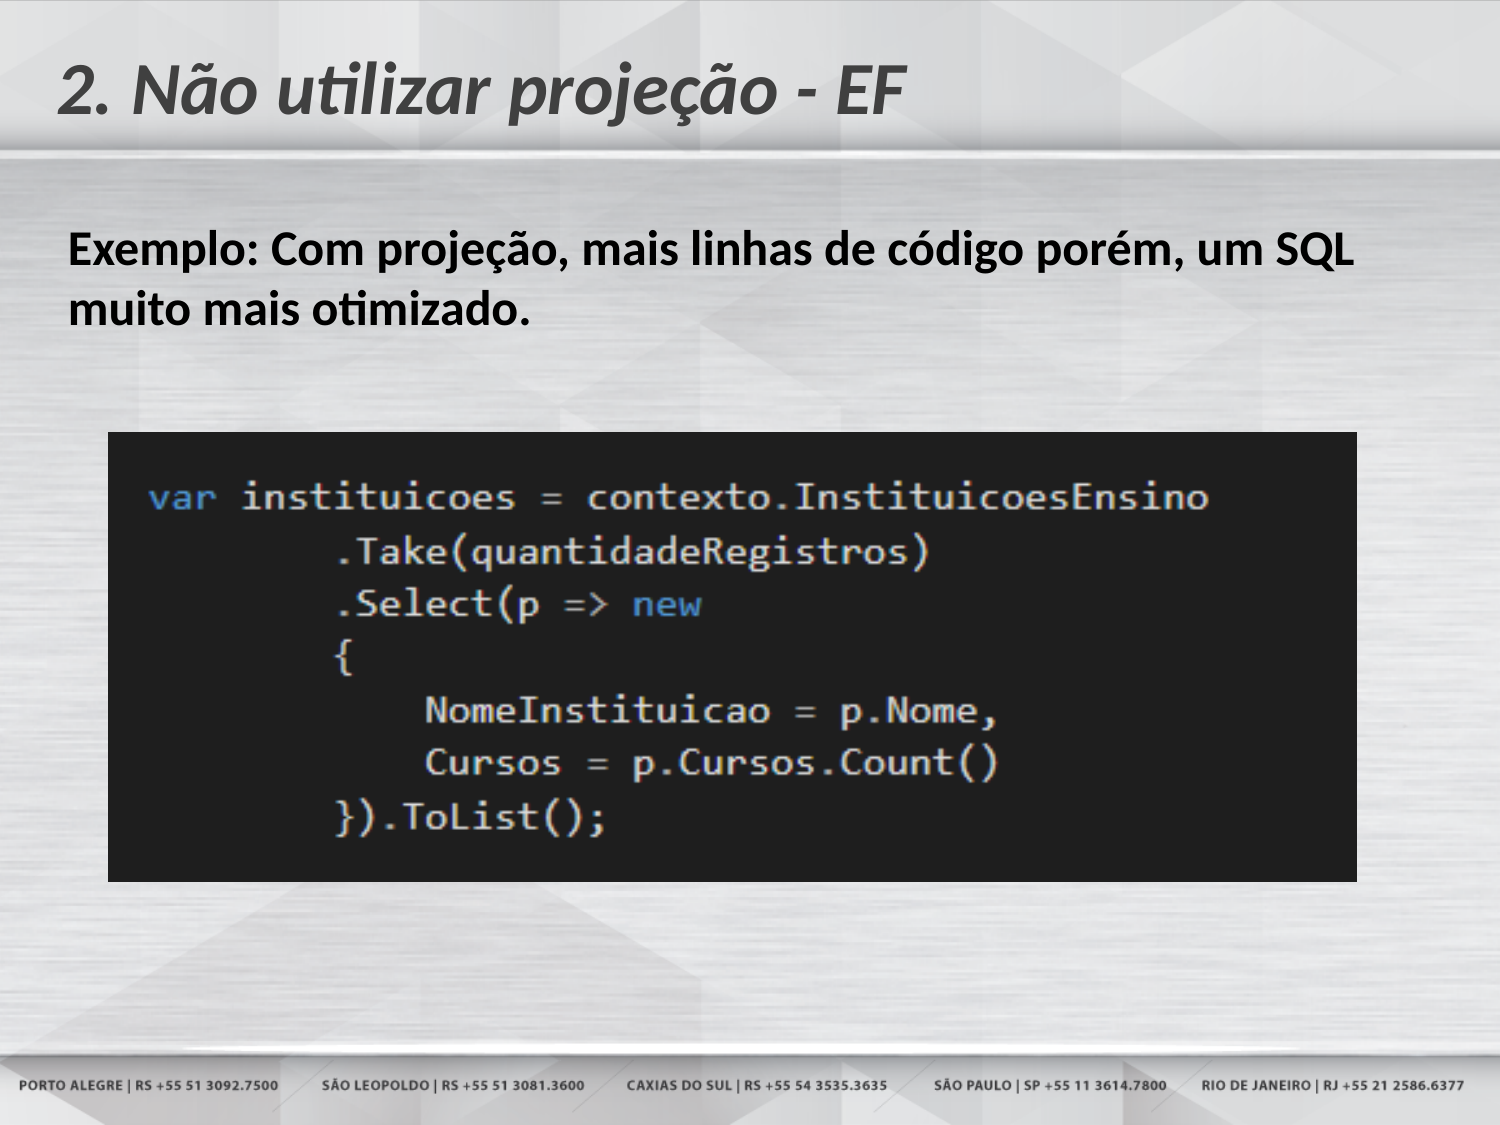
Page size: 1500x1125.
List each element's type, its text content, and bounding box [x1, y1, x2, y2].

picture [0, 0, 1500, 1125]
list Exemplo: Com projeção, mais linhas de código porém, um SQL muito mais otimizado. [53, 208, 1412, 1035]
title 2. Não utilizar projeção - EF [41, 0, 1459, 138]
